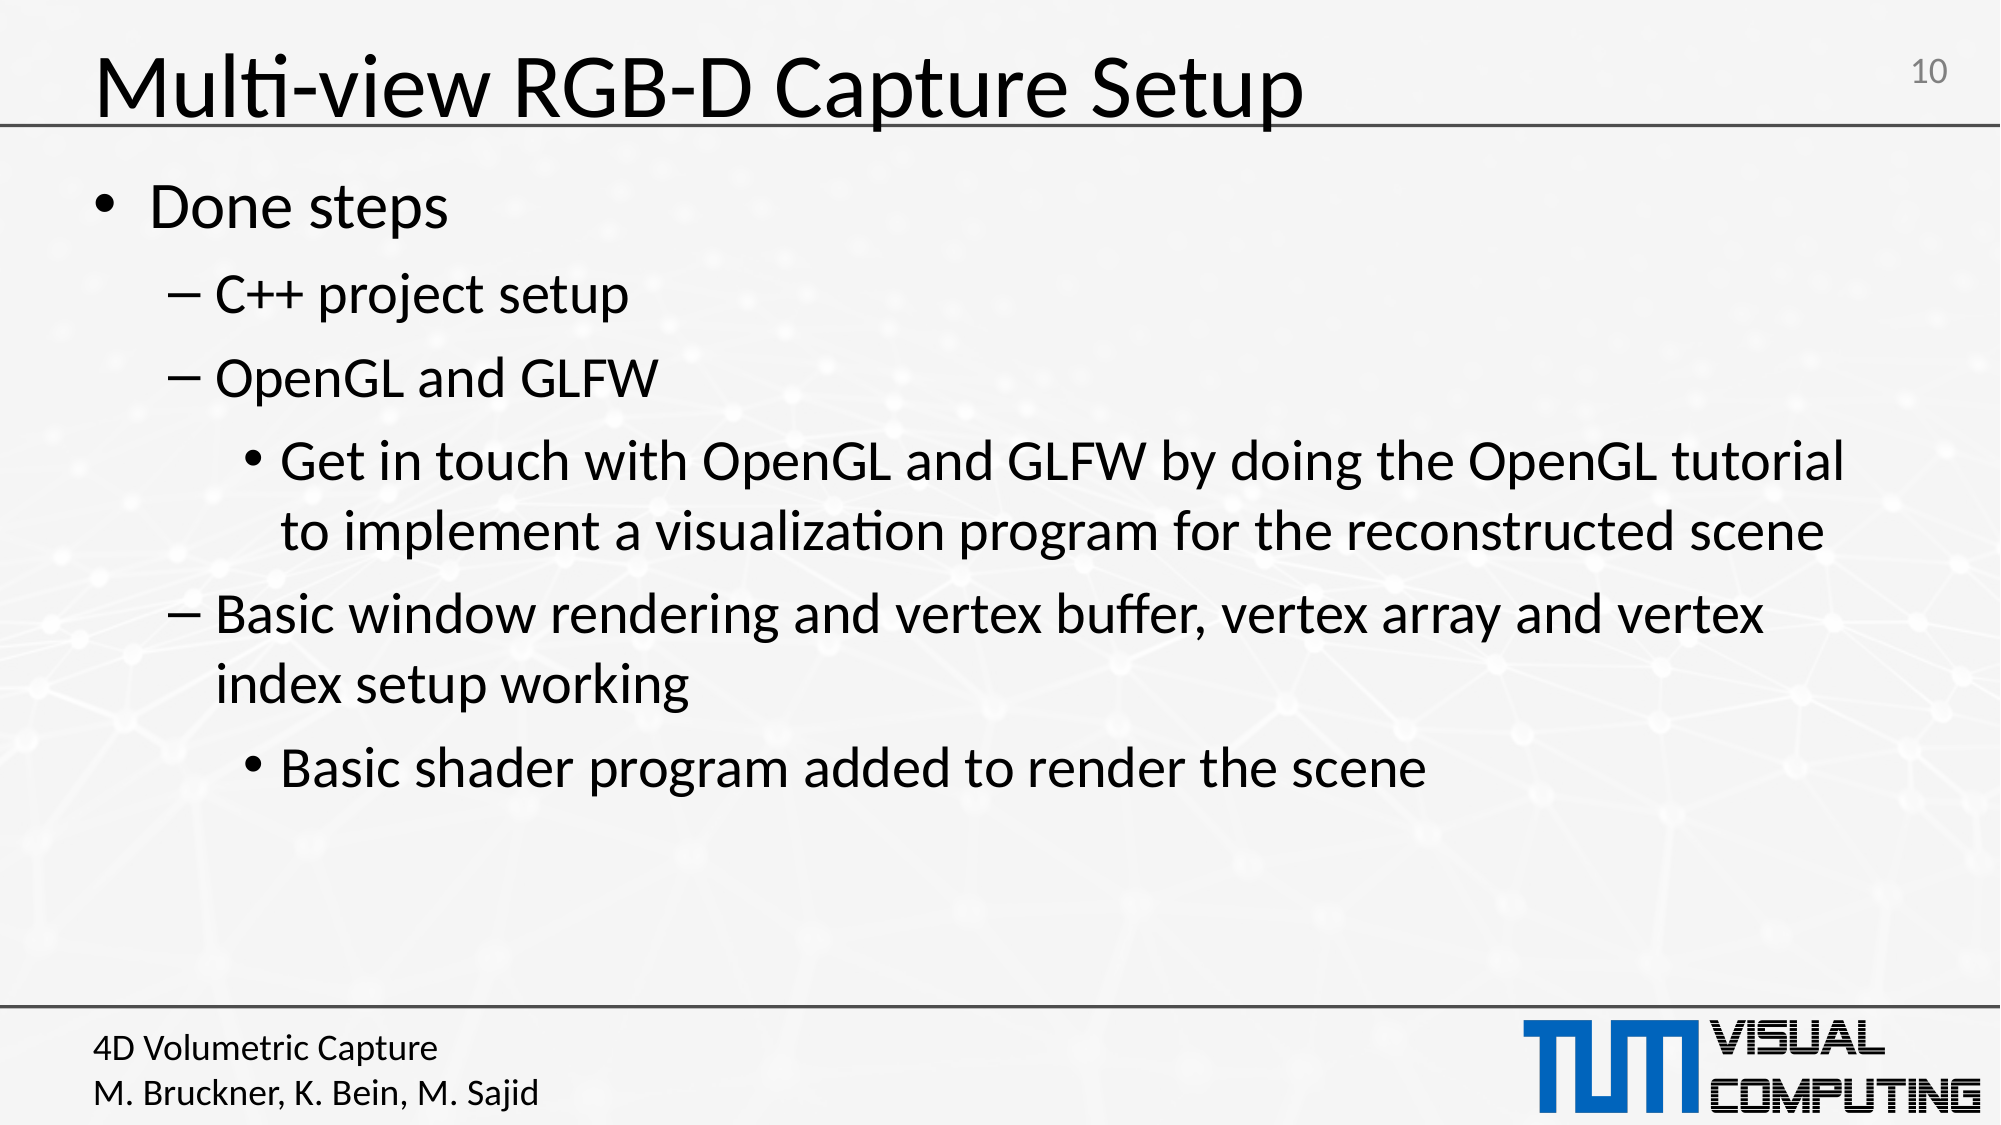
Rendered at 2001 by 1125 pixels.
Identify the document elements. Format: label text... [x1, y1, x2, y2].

picture [1523, 1018, 1983, 1117]
title Multi-view RGB-D Capture Setup [78, 0, 1510, 143]
list Done steps C++ project setup OpenGL and GLFW Get in touch with OpenGL and GLFW by doing the OpenGL tutorial to implement a visualization program for the reconstructed scene Basic window rendering and vertex buffer, vertex array and vertex index setup working Basic shader program added to render the scene [78, 154, 1875, 959]
